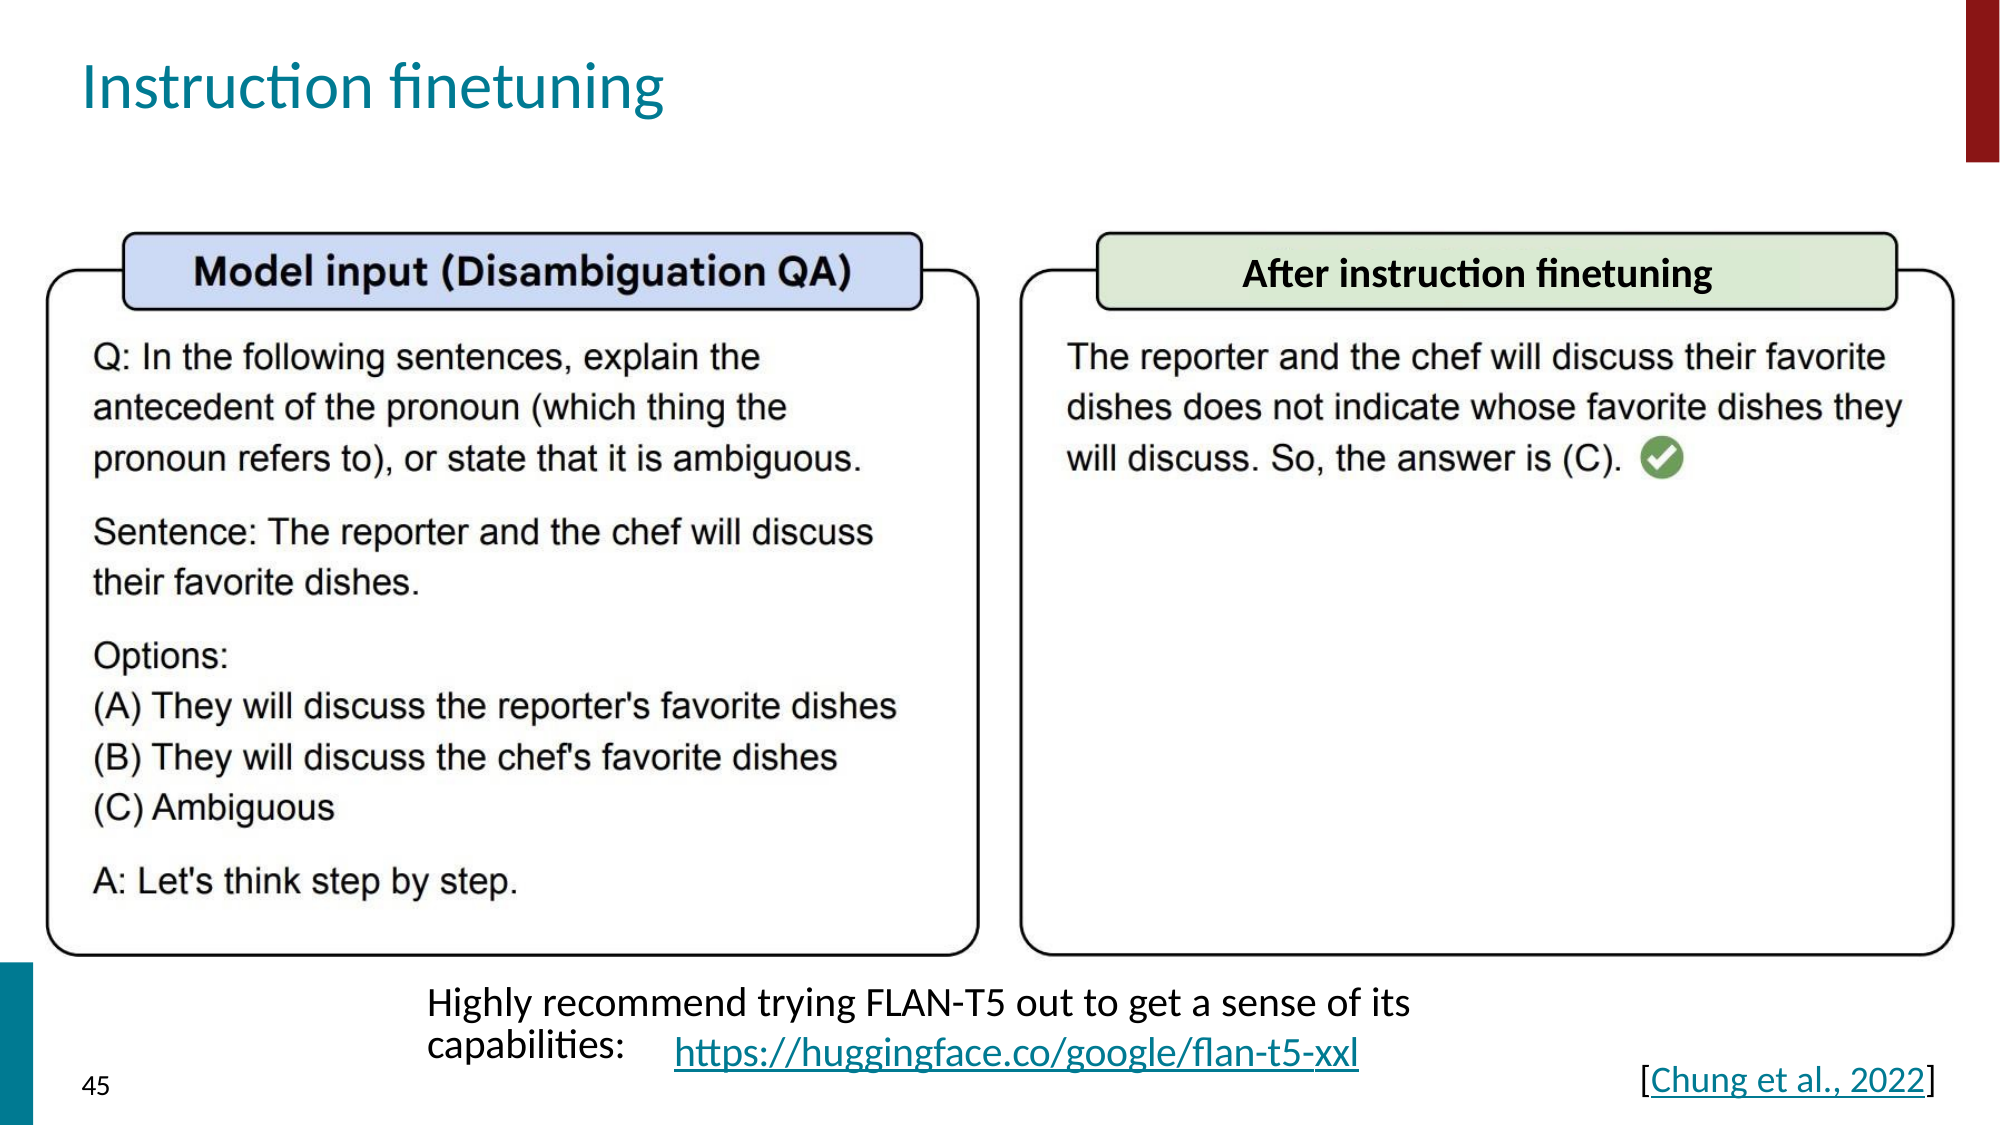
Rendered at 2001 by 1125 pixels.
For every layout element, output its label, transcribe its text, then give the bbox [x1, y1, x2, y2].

text_box [Chung et al., 2022] [1637, 1062, 1939, 1101]
text_box https://huggingface.co/google/flan-t5-xxl [672, 1032, 1371, 1075]
title Instruction finetuning [73, 39, 1927, 230]
picture [44, 231, 981, 957]
text_box Highly recommend trying FLAN-T5 out to get a sense of its capabilities: [425, 982, 1618, 1067]
slide_number 45 [75, 1071, 119, 1125]
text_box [999, 212, 2000, 999]
